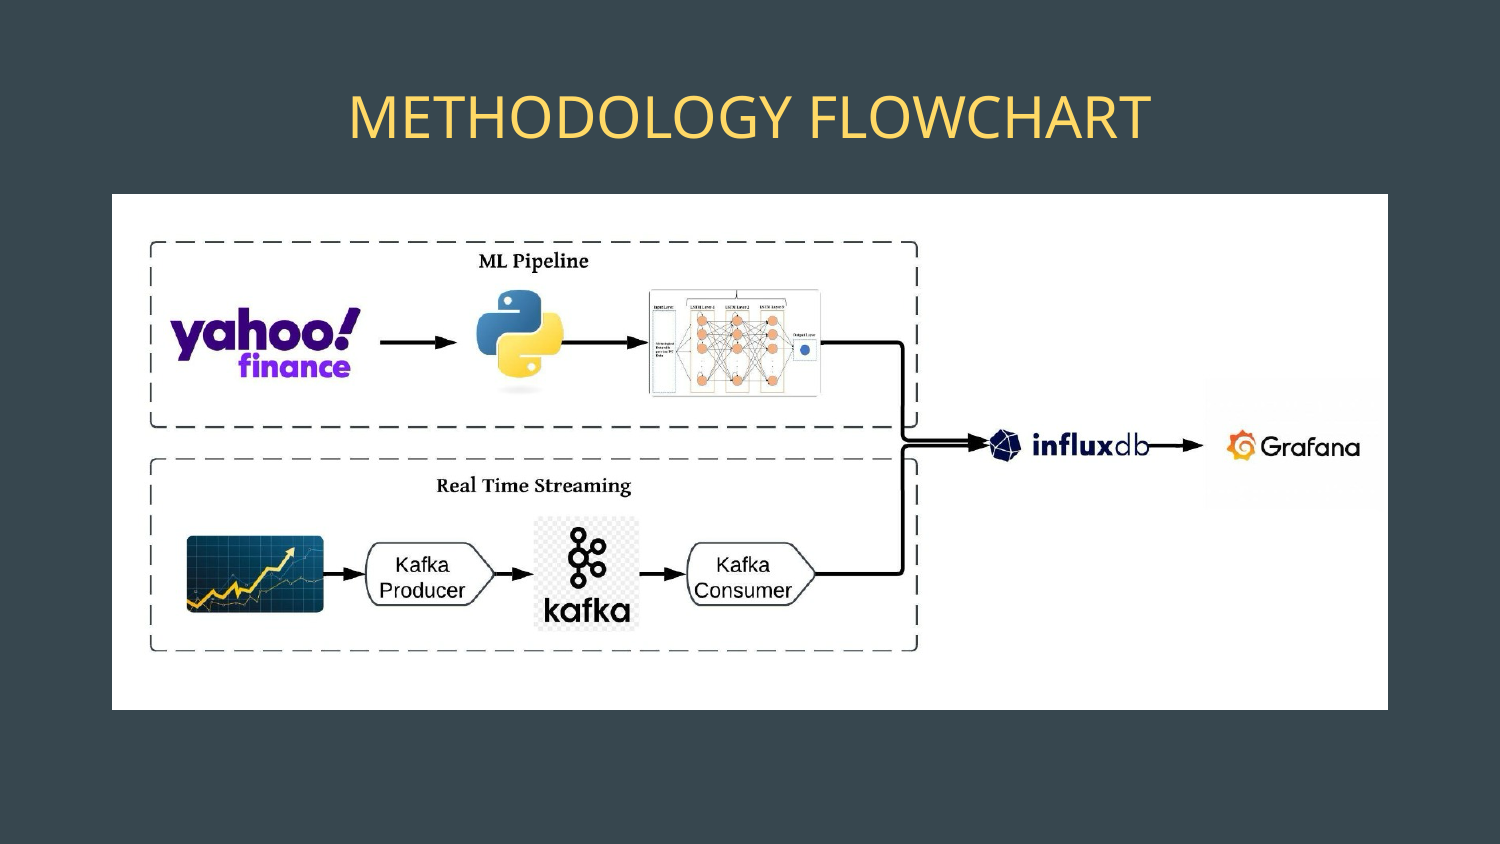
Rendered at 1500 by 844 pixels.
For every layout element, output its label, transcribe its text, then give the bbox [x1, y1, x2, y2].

title METHODOLOGY FLOWCHART [51, 72, 1449, 167]
picture [112, 194, 1388, 710]
